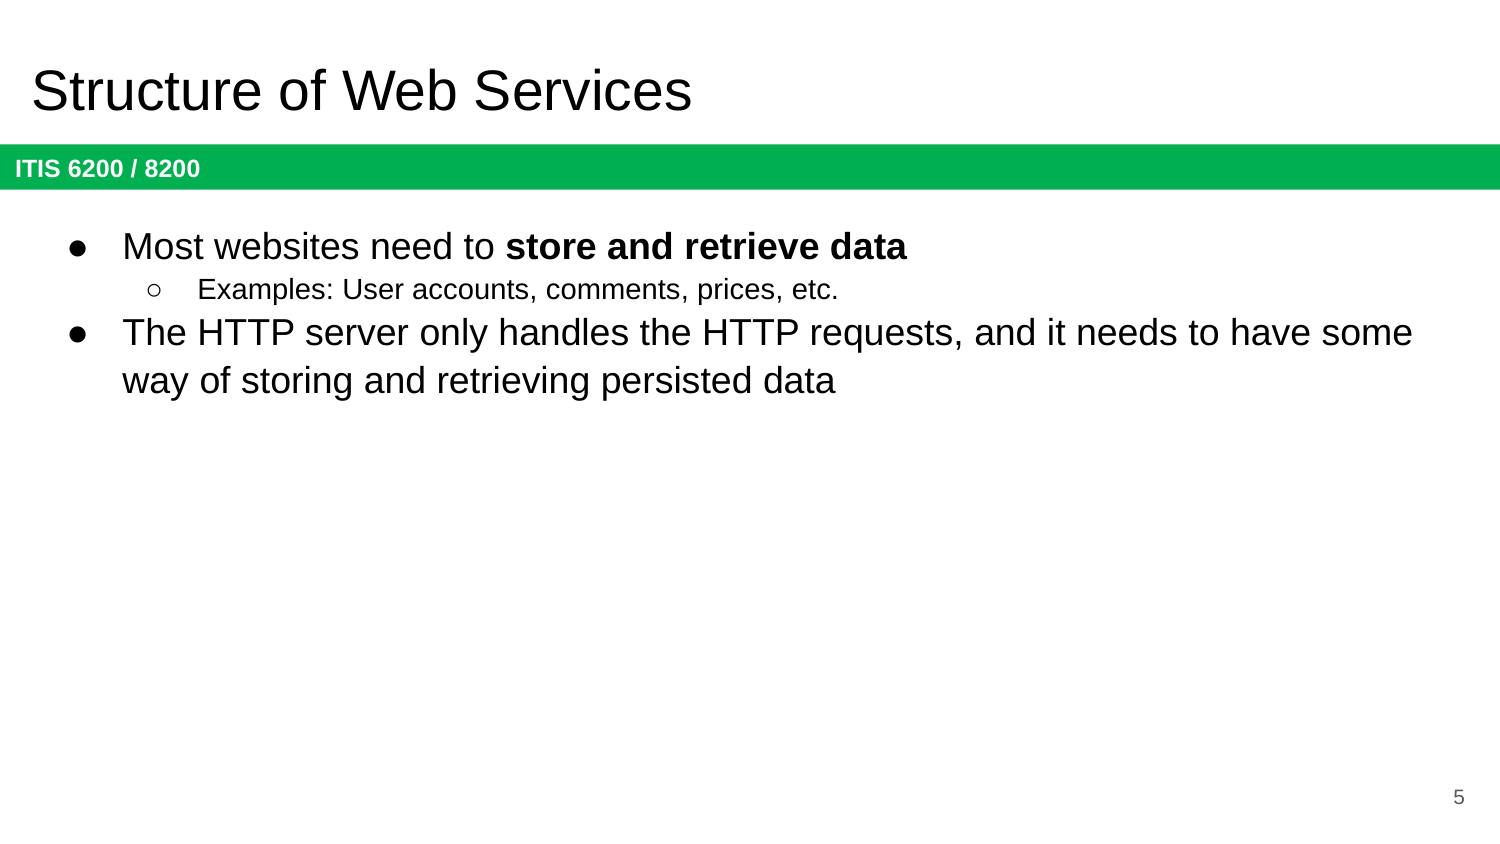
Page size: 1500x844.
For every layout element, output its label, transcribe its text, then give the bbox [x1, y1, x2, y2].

slide_number 5 [1389, 764, 1480, 830]
title Structure of Web Services [16, 44, 1415, 139]
list Most websites need to store and retrieve data Examples: User accounts, comments, prices, etc. The HTTP server only handles the HTTP requests, and it needs to have some way of storing and retrieving persisted data [32, 204, 1431, 823]
